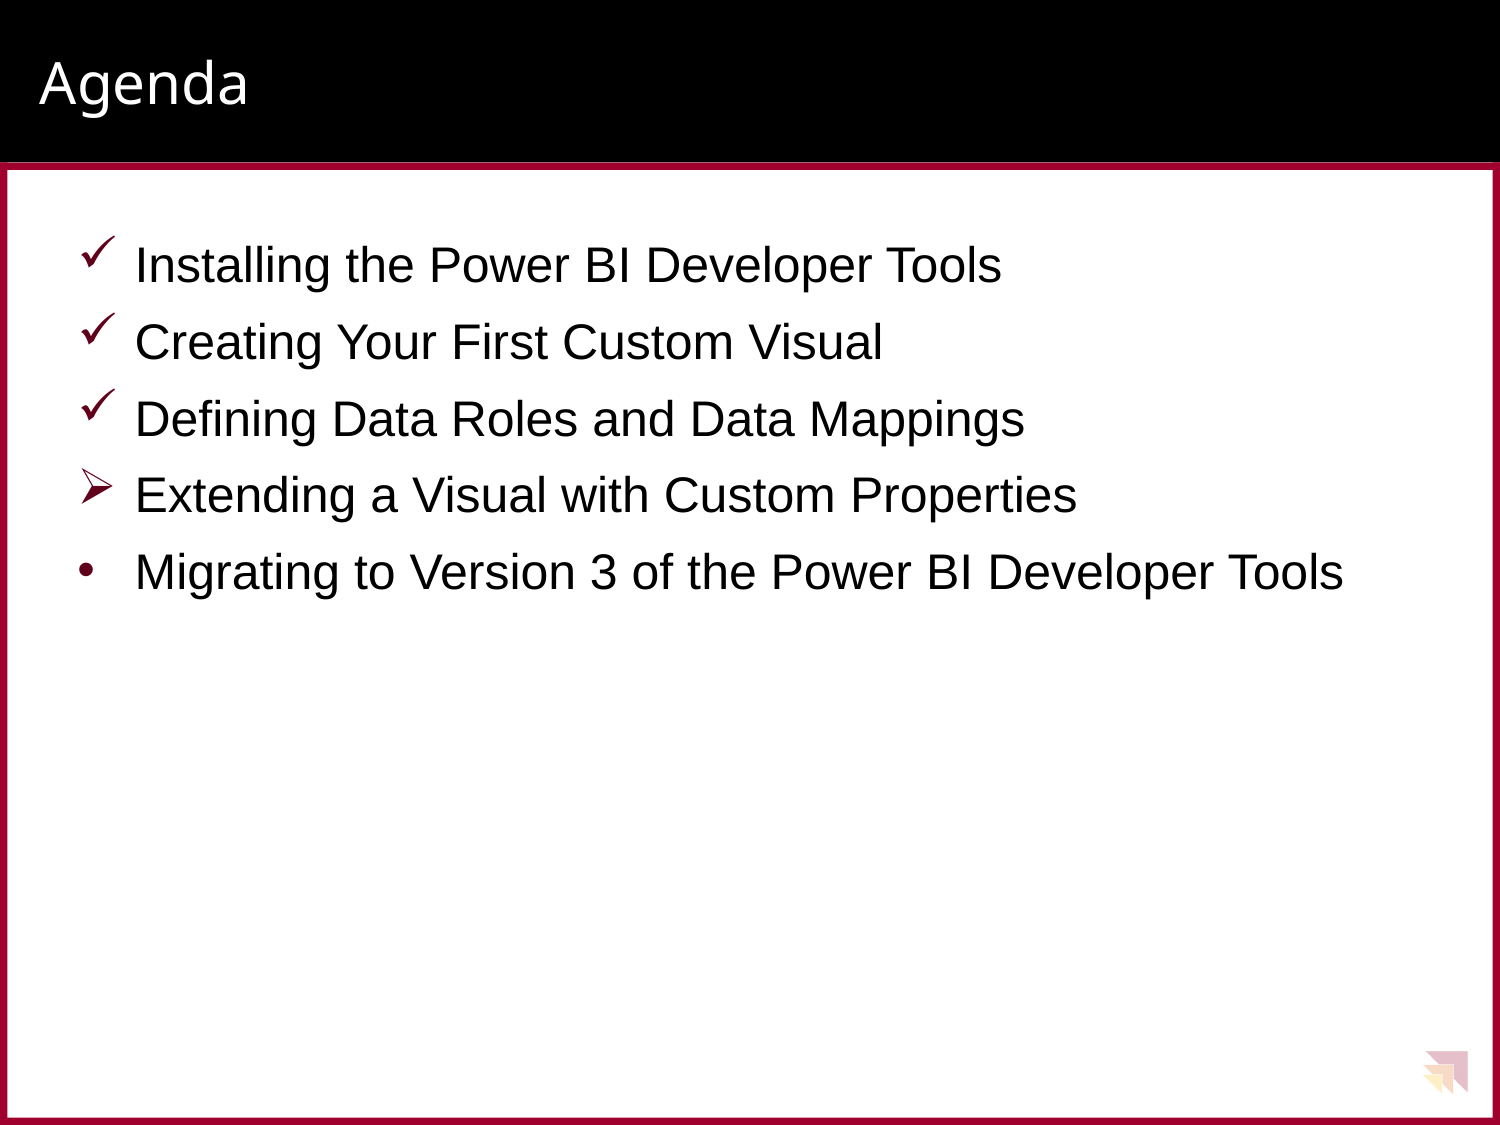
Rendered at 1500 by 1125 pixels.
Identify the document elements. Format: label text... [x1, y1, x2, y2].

title Agenda [24, 12, 1438, 150]
list Installing the Power BI Developer Tools Creating Your First Custom Visual Defining Data Roles and Data Mappings Extending a Visual with Custom Properties Migrating to Version 3 of the Power BI Developer Tools [62, 224, 1438, 1075]
